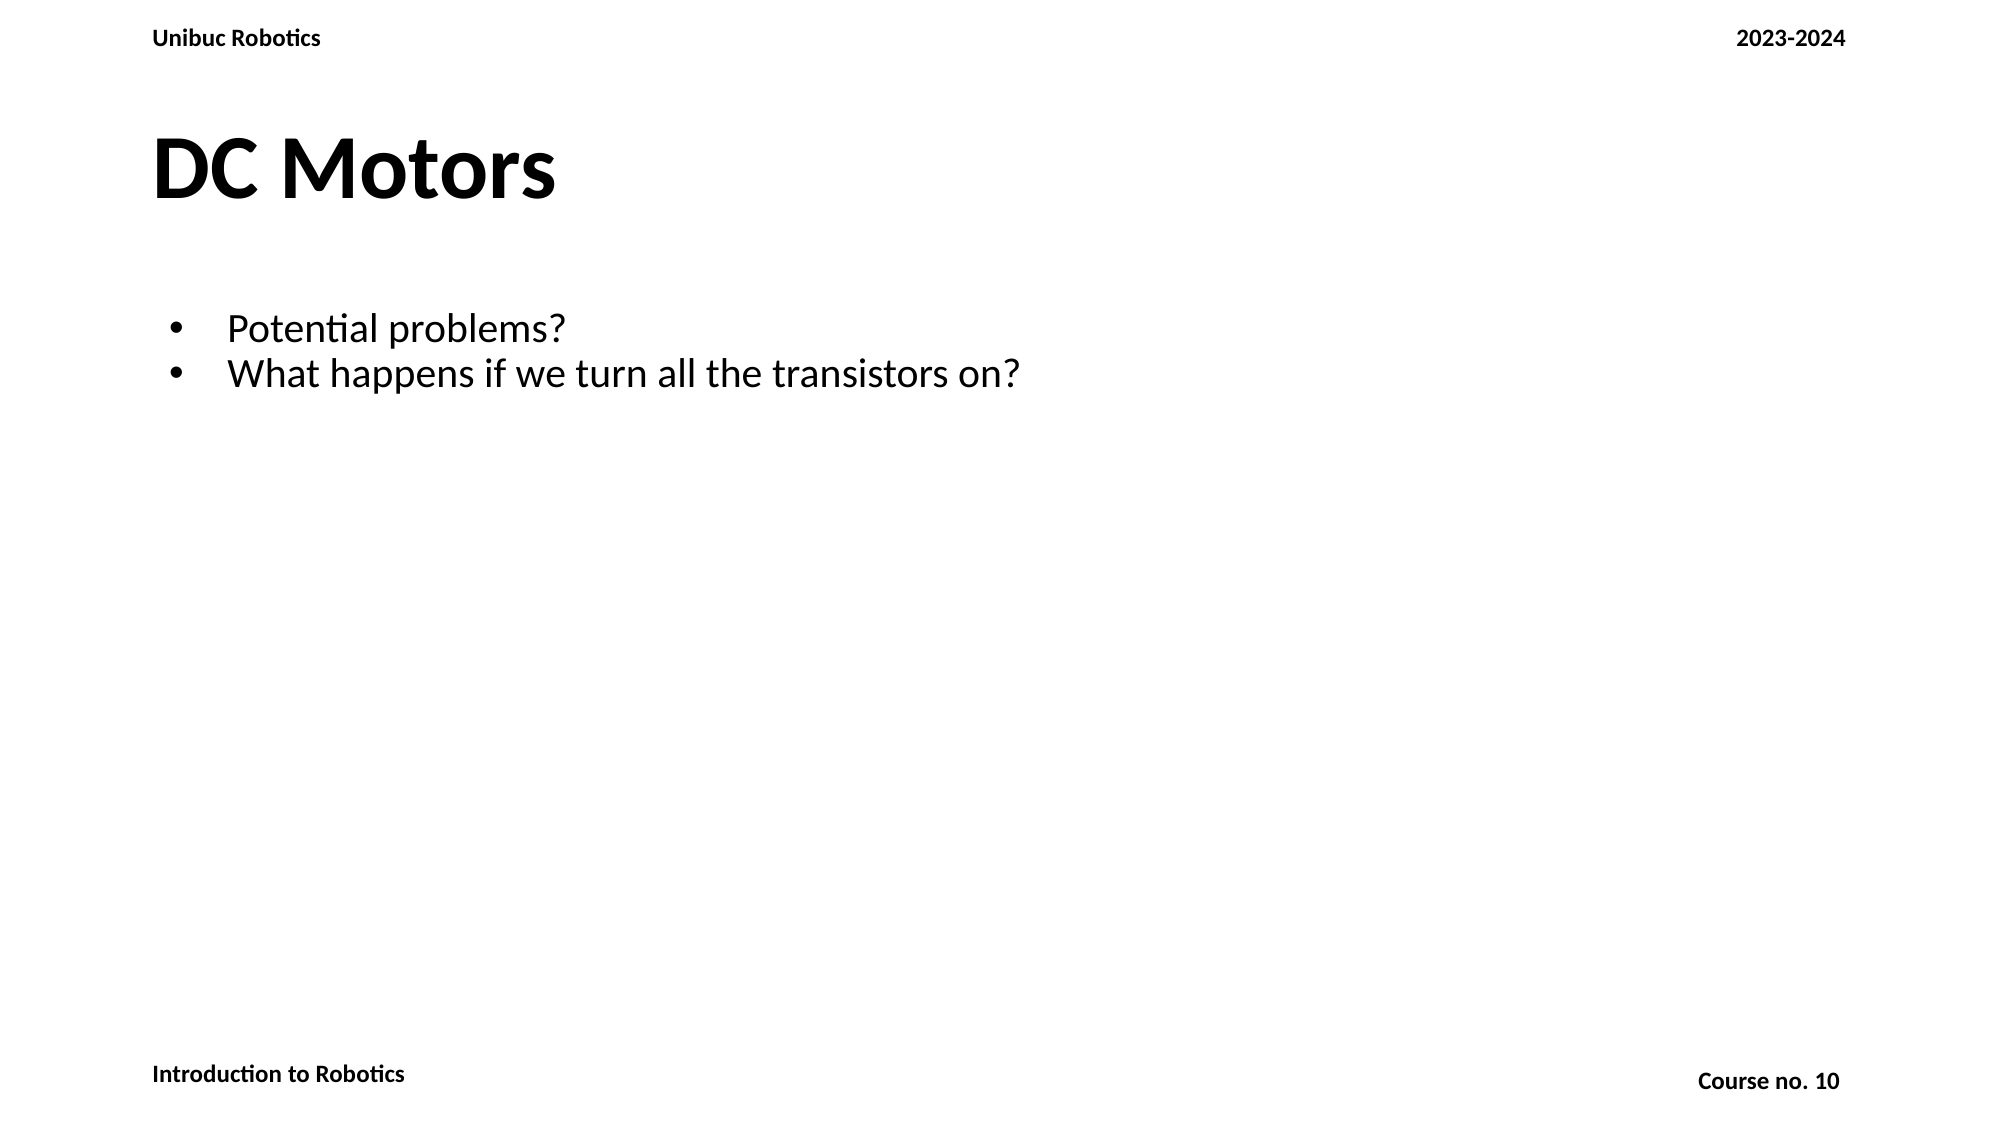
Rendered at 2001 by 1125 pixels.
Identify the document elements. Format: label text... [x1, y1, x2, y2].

title DC Motors [137, 59, 1863, 278]
list Potential problems? What happens if we turn all the transistors on? [137, 299, 1863, 1014]
